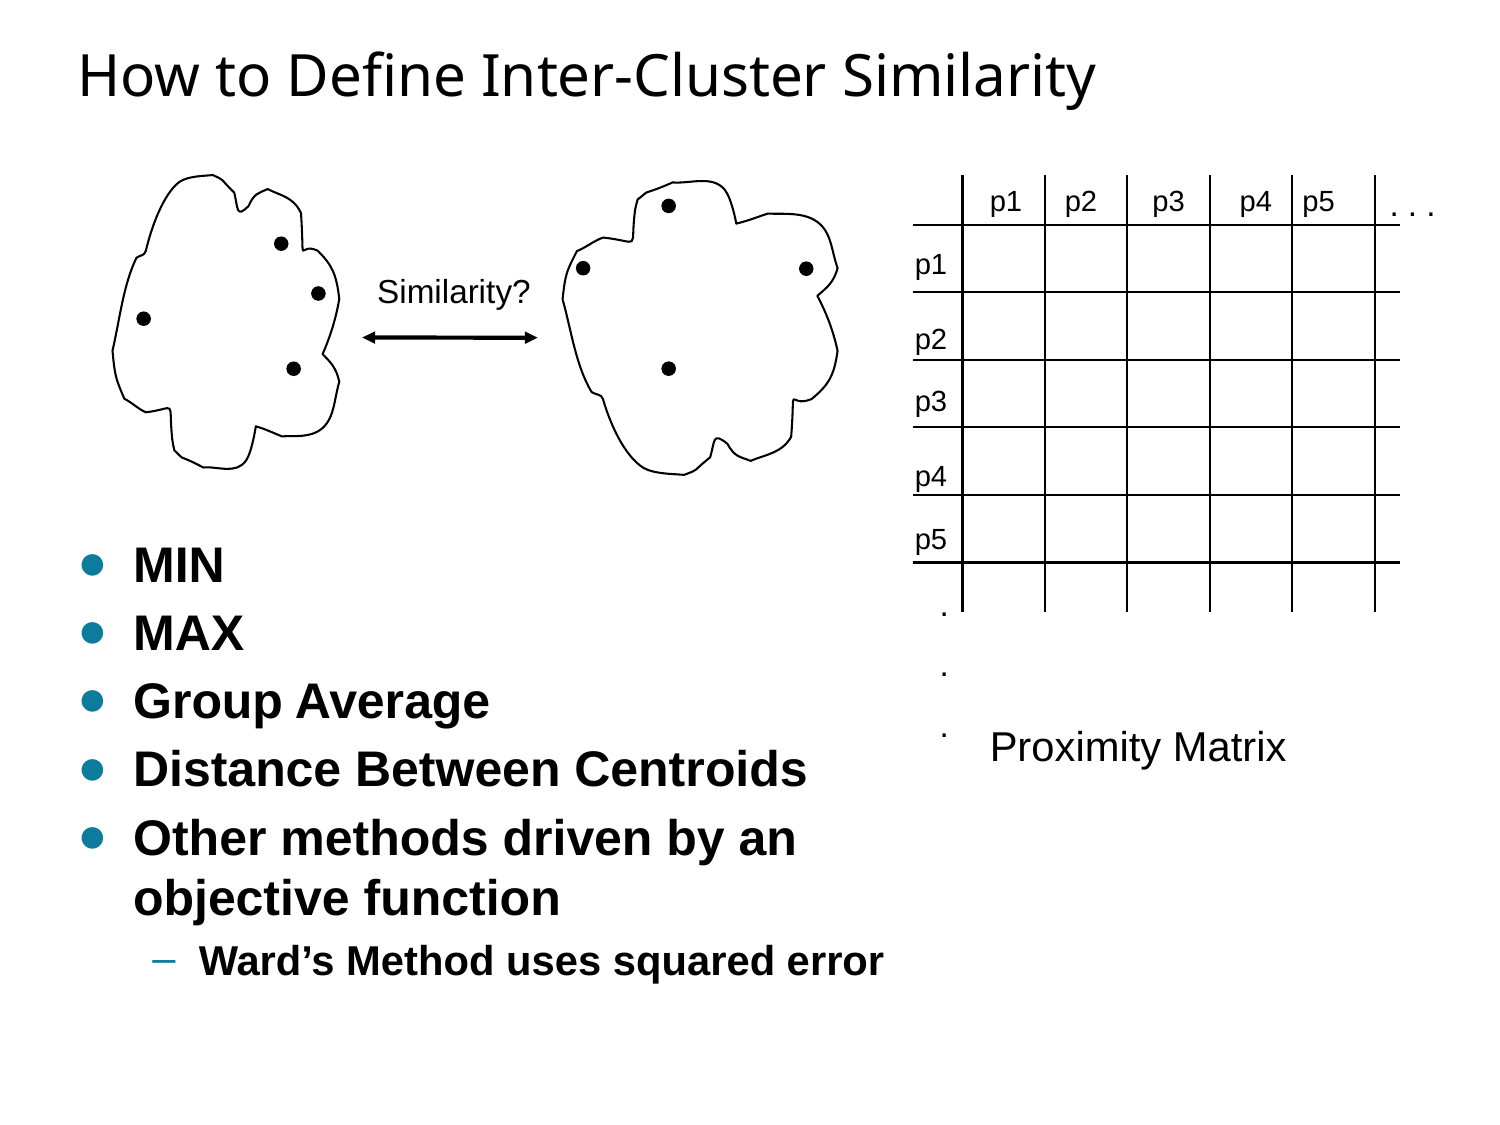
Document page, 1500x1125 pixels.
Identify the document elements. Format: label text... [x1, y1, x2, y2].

text_box MIN MAX Group Average Distance Between Centroids Other methods driven by an objective function Ward’s Method uses squared error [62, 524, 1013, 1038]
text_box [662, 199, 675, 213]
text_box [287, 362, 300, 376]
text_box [104, 384, 893, 524]
text_box [112, 174, 340, 469]
text_box [576, 261, 590, 275]
text_box How to Define Inter-Cluster Similarity [62, 24, 1421, 116]
text_box [312, 287, 325, 300]
text_box [275, 237, 288, 250]
text_box [562, 181, 838, 475]
text_box [800, 262, 813, 275]
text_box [899, 174, 1463, 752]
text_box [662, 362, 675, 375]
text_box [137, 312, 150, 325]
text_box Similarity? [362, 262, 570, 318]
text_box Proximity Matrix [975, 761, 1388, 778]
